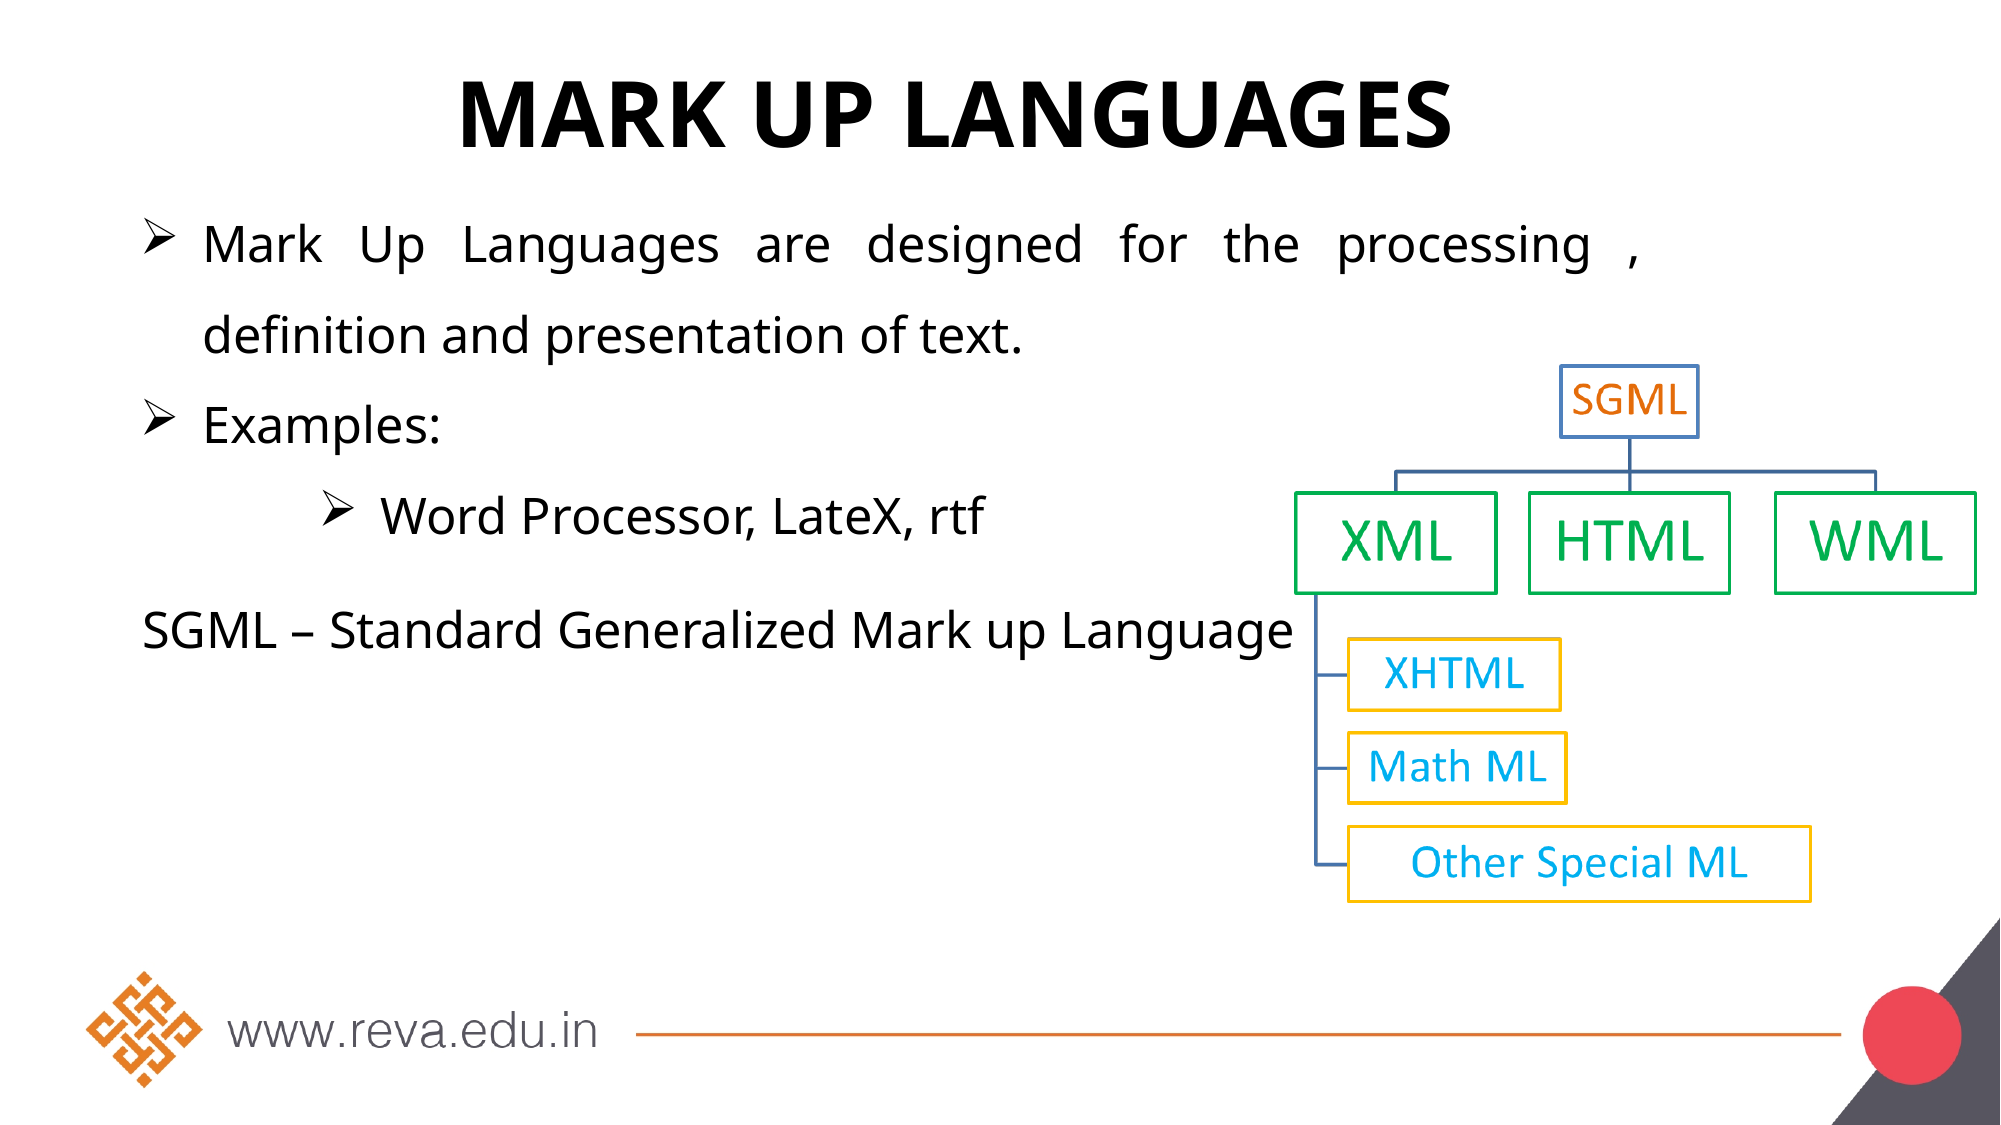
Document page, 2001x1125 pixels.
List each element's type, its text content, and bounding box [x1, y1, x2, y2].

text_box Mark Up Languages are designed for the processing , definition and presentation of text. Examples: Word Processor, LateX, rtf [125, 174, 1657, 643]
title Mark Up Languages [97, 61, 1813, 134]
picture [0, 0, 2000, 1125]
text_box SGML – Standard Generalized Mark up Language [127, 560, 1212, 667]
list [102, 224, 1352, 1000]
